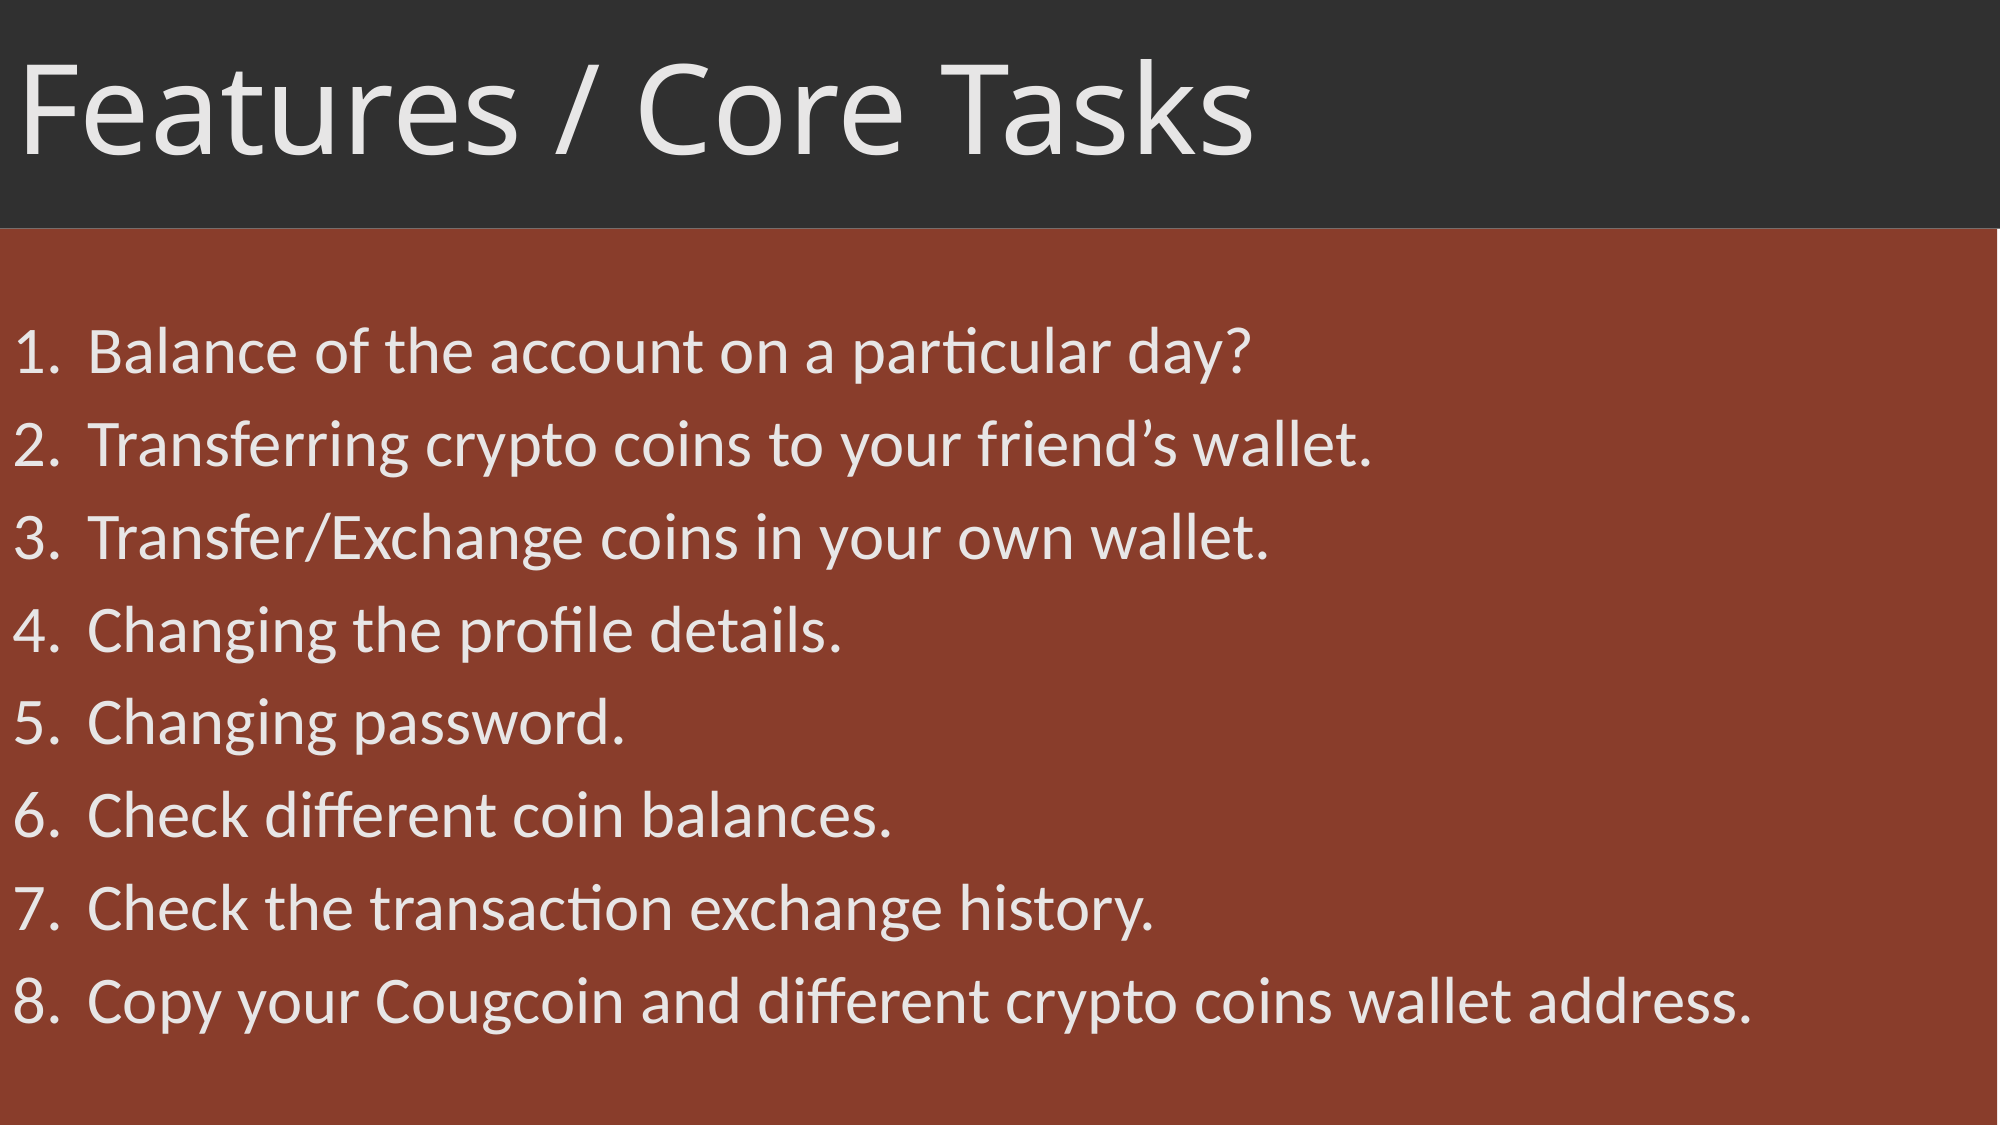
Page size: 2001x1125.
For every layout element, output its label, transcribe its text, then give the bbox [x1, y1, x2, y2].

title Features / Core Tasks [0, 0, 2000, 229]
subtitle Balance of the account on a particular day? Transferring crypto coins to your friend’s wallet. Transfer/Exchange coins in your own wallet. Changing the profile details. Changing password. Check different coin balances. Check the transaction exchange history. Copy your Cougcoin and different crypto coins wallet address. [0, 228, 1998, 1125]
